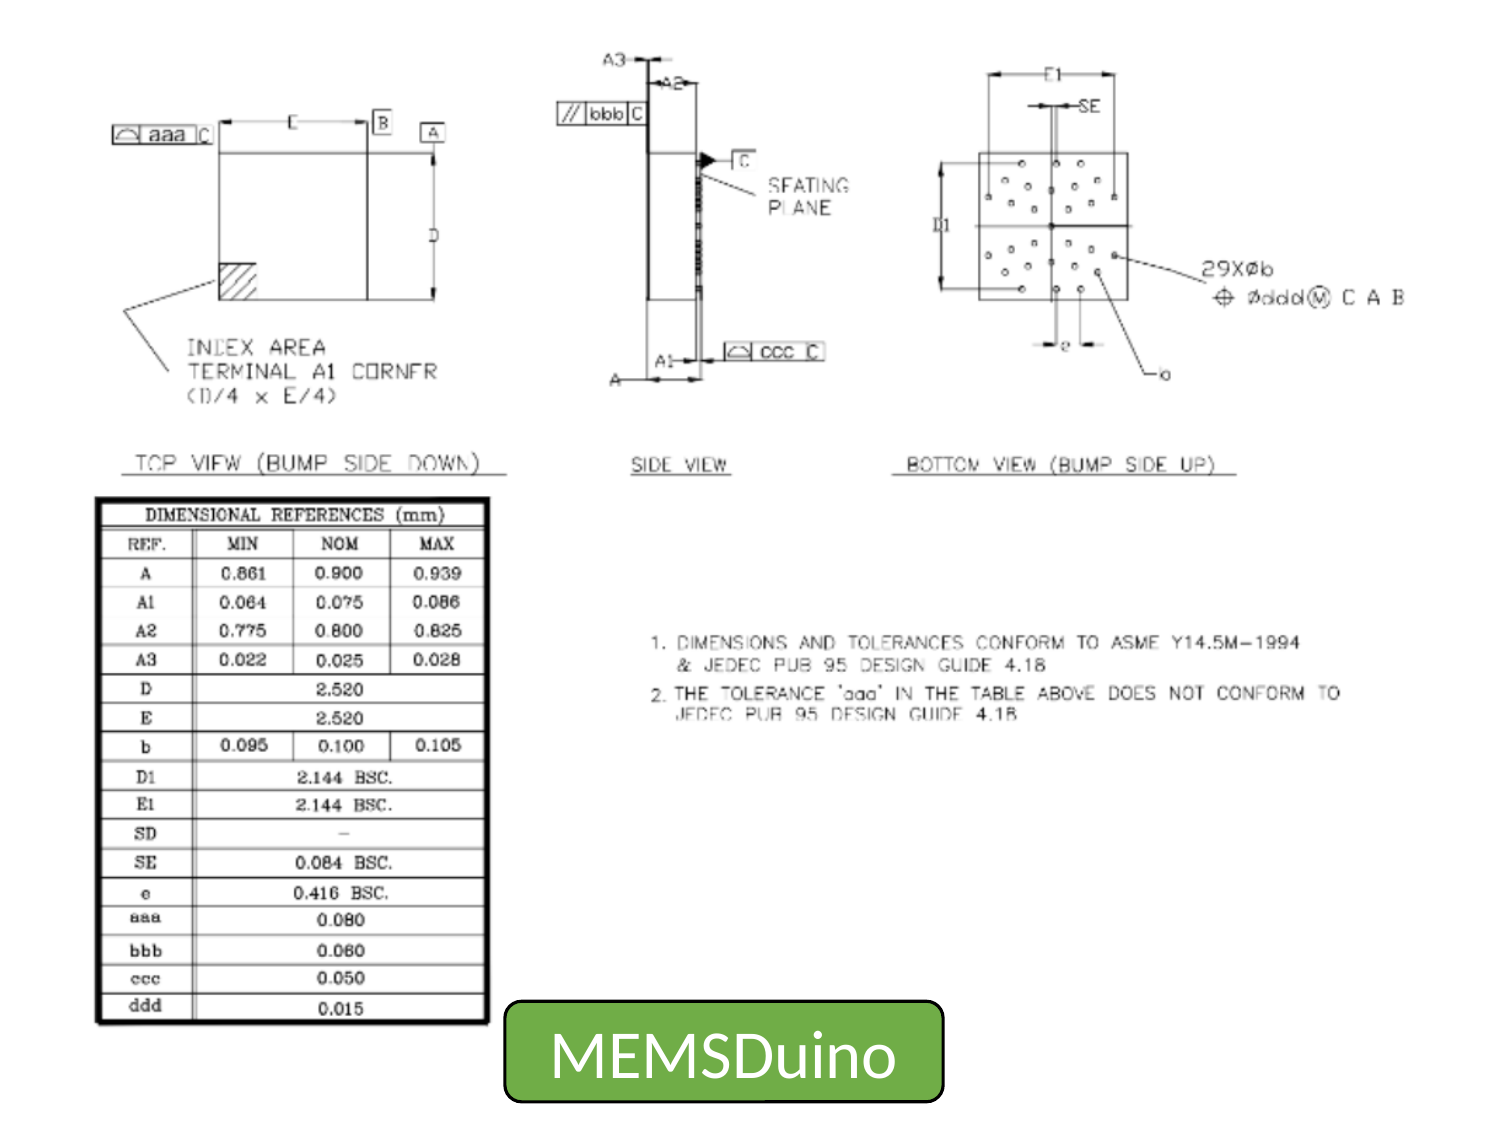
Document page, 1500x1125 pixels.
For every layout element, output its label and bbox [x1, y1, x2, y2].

picture [85, 0, 1415, 1125]
